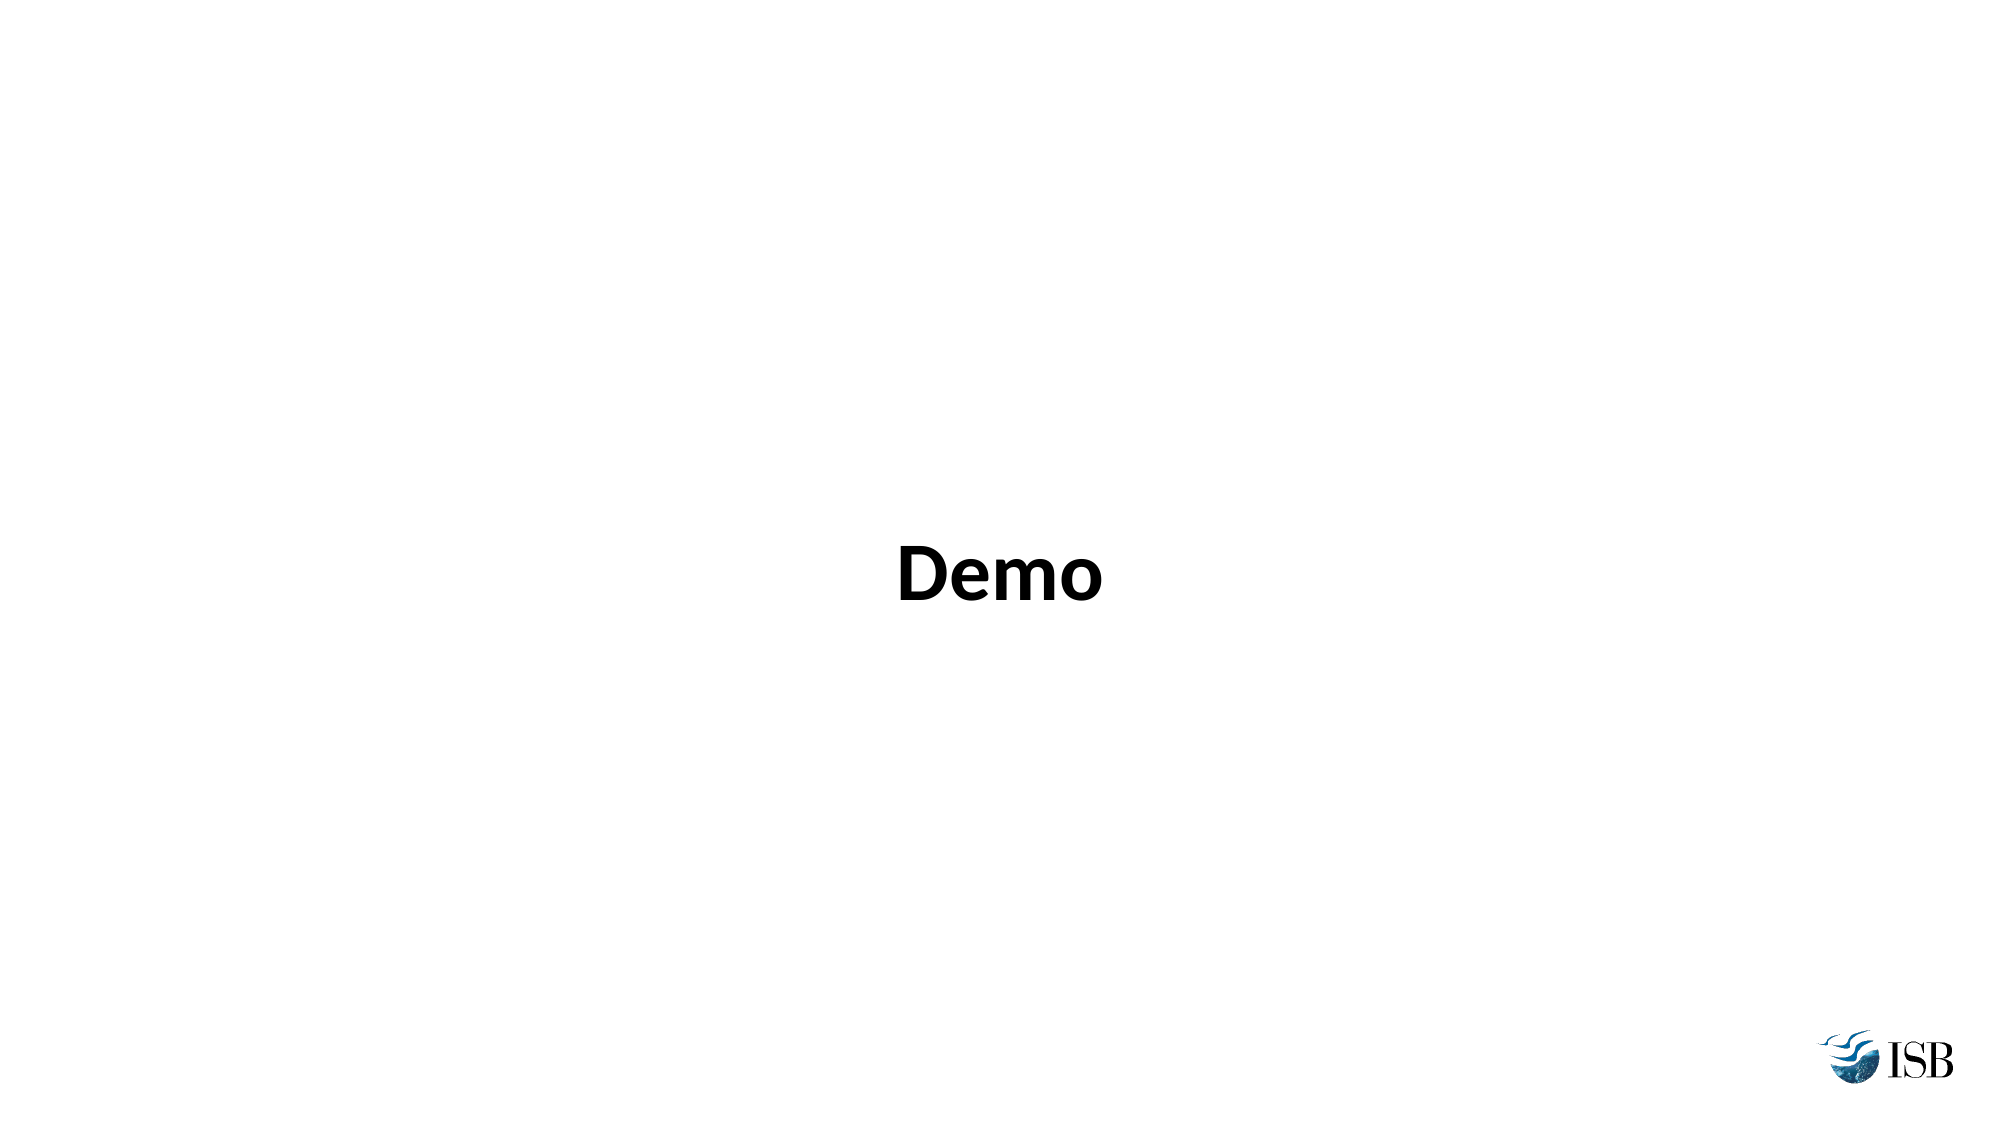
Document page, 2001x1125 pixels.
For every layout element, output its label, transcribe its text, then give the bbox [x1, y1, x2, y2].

text_box Demo [834, 509, 1167, 625]
picture [1815, 1027, 1957, 1085]
